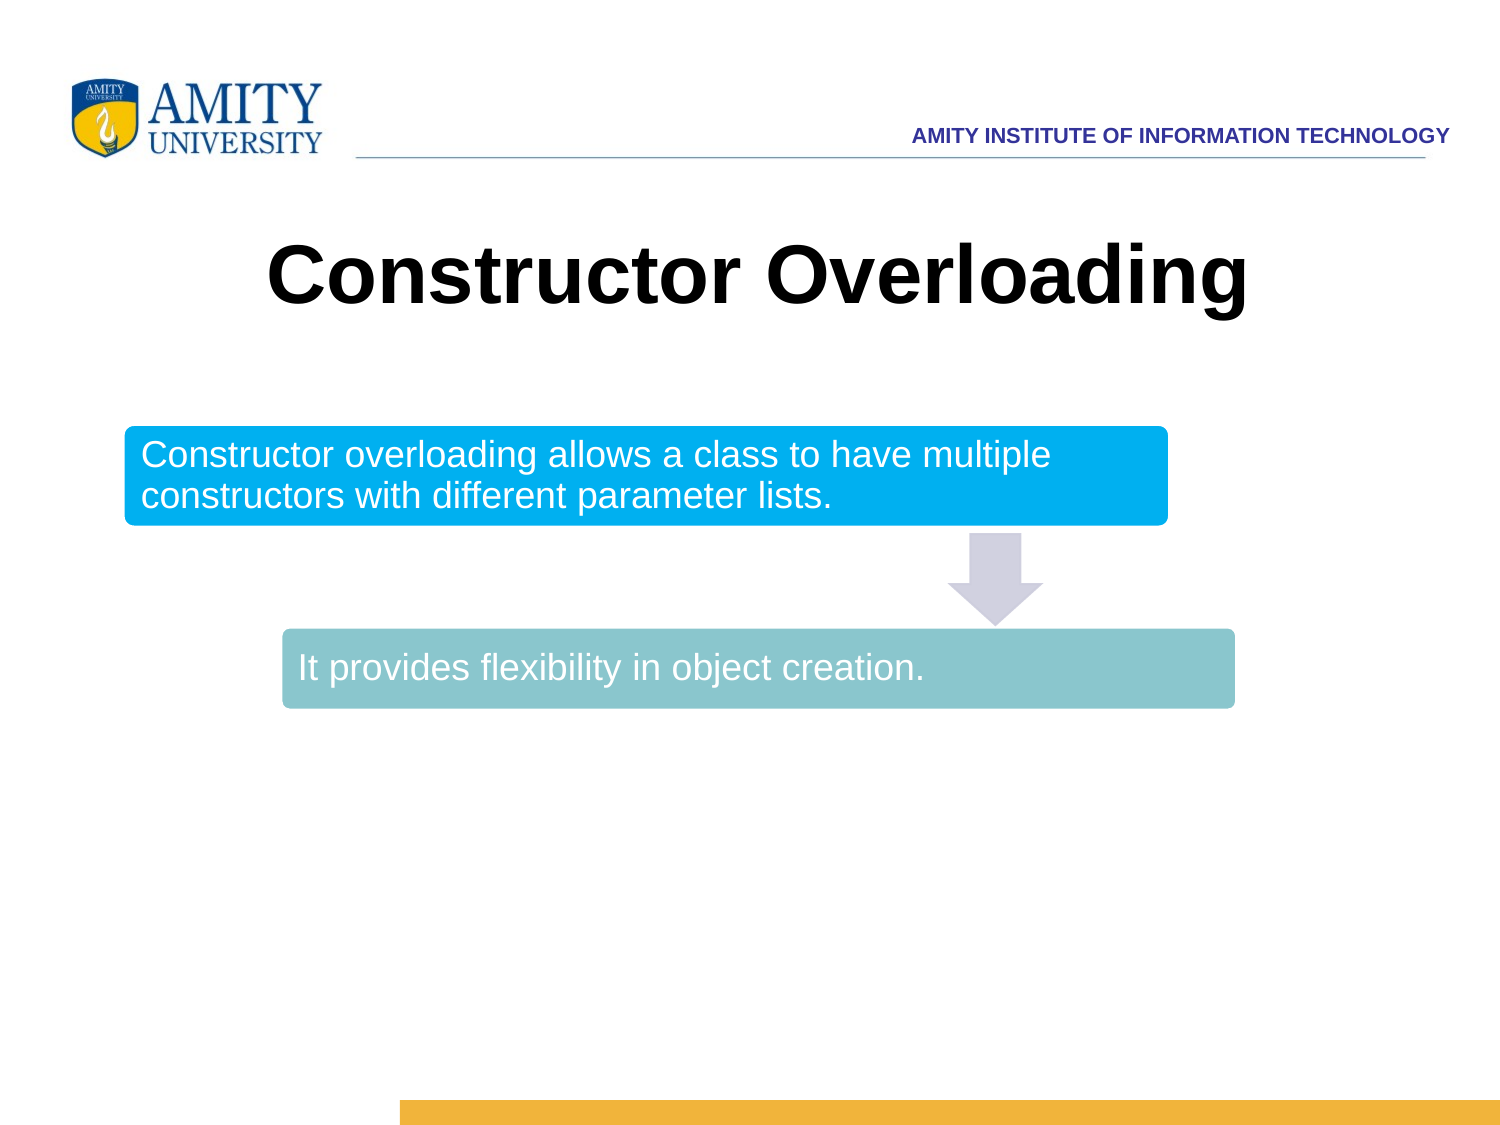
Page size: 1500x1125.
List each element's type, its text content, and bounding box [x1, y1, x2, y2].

title Constructor Overloading [140, 212, 1378, 362]
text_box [134, 398, 1181, 710]
picture [0, 0, 1500, 188]
